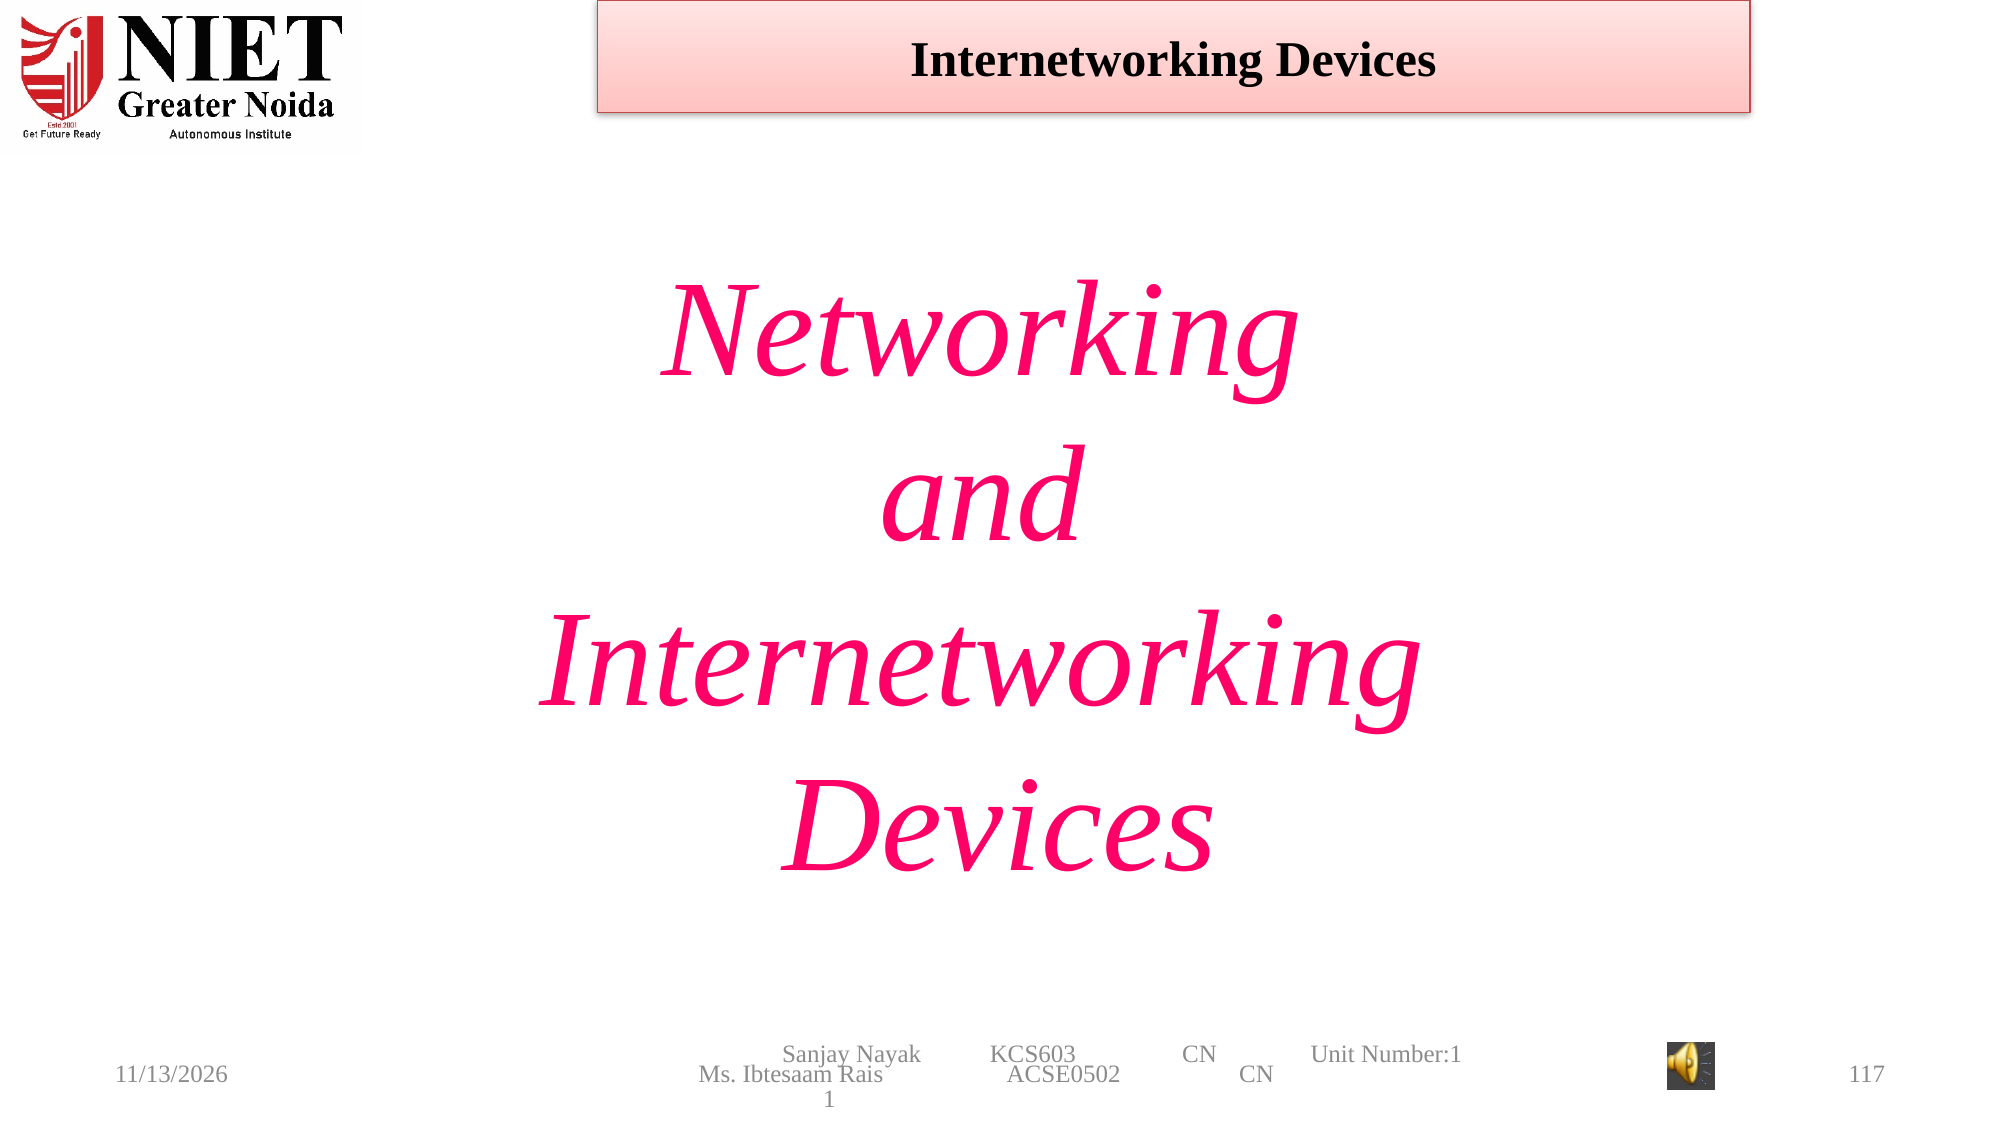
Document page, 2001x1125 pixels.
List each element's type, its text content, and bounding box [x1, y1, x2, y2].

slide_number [99, 1042, 567, 1103]
slide_number 117 [1433, 1042, 1900, 1103]
text_box Networking and Internetworking Devices [524, 230, 1475, 906]
text_box Sanjay Nayak KCS603 CN Unit Number:1 [740, 1011, 1505, 1094]
footer Ms. Ibtesaam Rais ACSE0502 CN 1 [683, 1042, 1317, 1103]
picture [0, 0, 363, 156]
picture [1665, 1040, 1717, 1092]
text_box Internetworking Devices [597, 0, 1751, 113]
